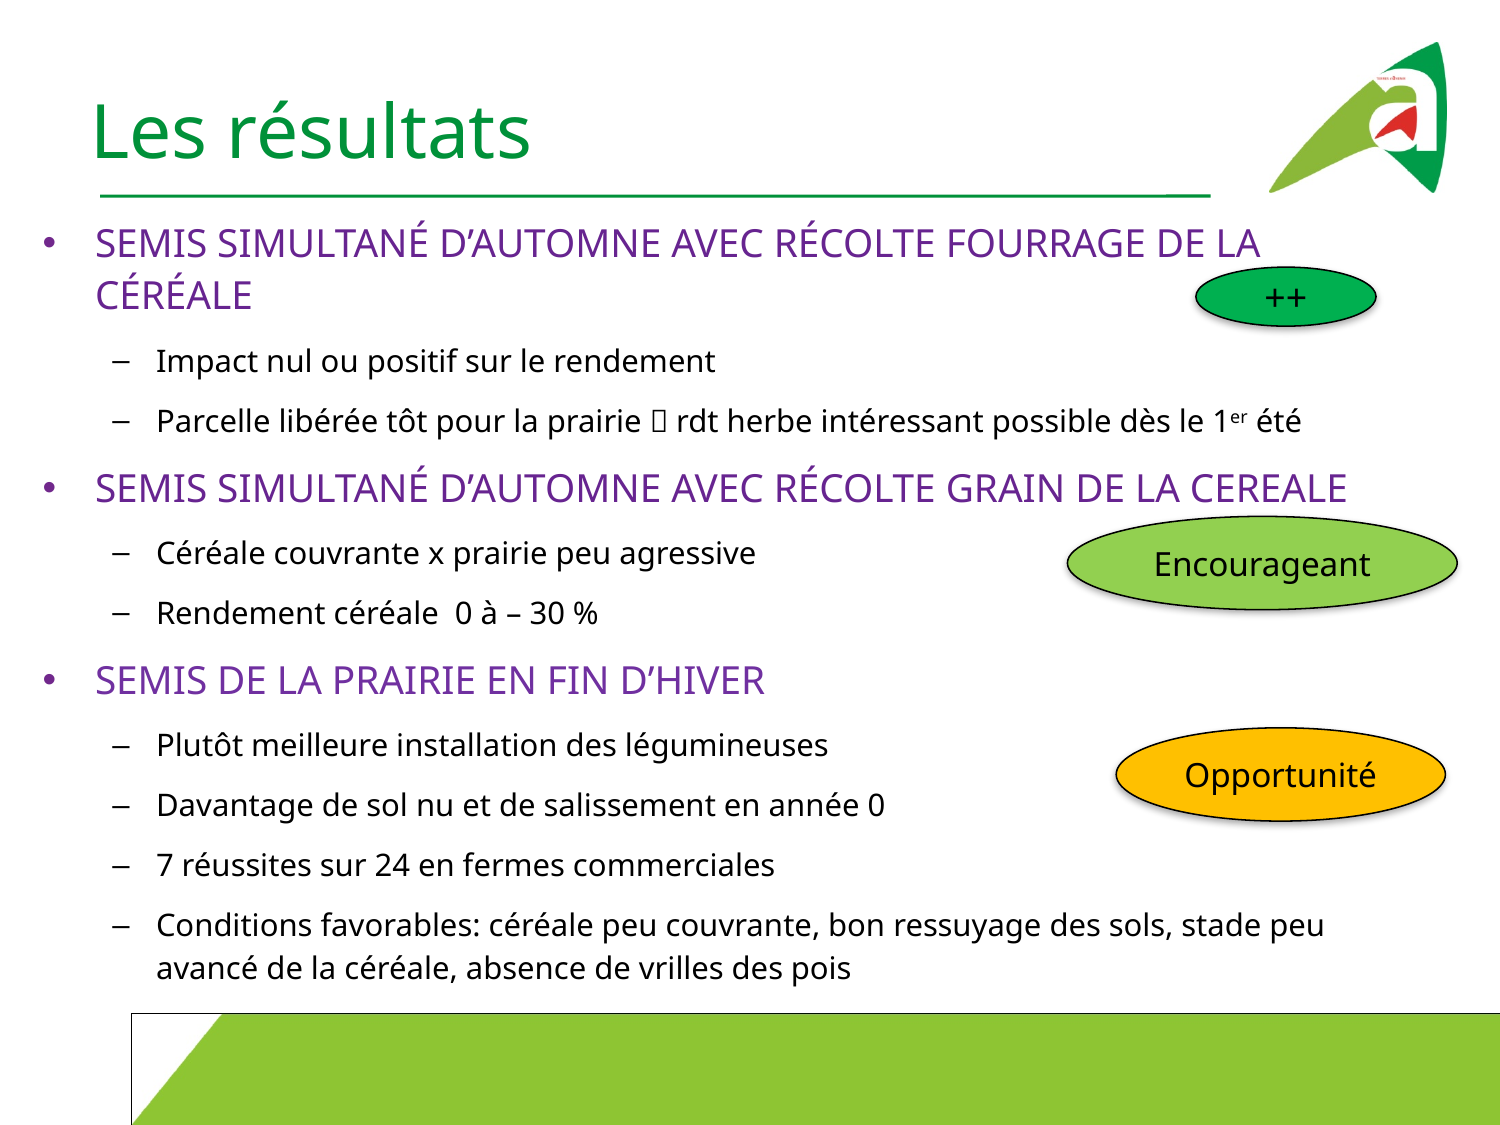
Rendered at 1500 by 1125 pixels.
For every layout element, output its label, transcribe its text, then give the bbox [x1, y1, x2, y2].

text_box Encourageant [1066, 515, 1459, 611]
picture [1269, 42, 1447, 193]
text_box ++ [1195, 266, 1377, 327]
title Les résultats [75, 50, 1350, 209]
text_box Semis simultané d’automne avec récolte fourrage de la céréale Impact nul ou positif sur le rendement Parcelle libérée tôt pour la prairie  rdt herbe intéressant possible dès le 1er été Semis simultané d’automne avec récolte grain de la cereale Céréale couvrante x prairie peu agressive Rendement céréale 0 à – 30 % Semis de la prairie en fin d’hiver Plutôt meilleure installation des légumineuses Davantage de sol nu et de salissement en année 0 7 réussites sur 24 en fermes commerciales Conditions favorables: céréale peu couvrante, bon ressuyage des sols, stade peu avancé de la céréale, absence de vrilles des pois [27, 208, 1424, 1000]
picture [131, 1013, 1500, 1125]
text_box Opportunité [1115, 727, 1447, 822]
